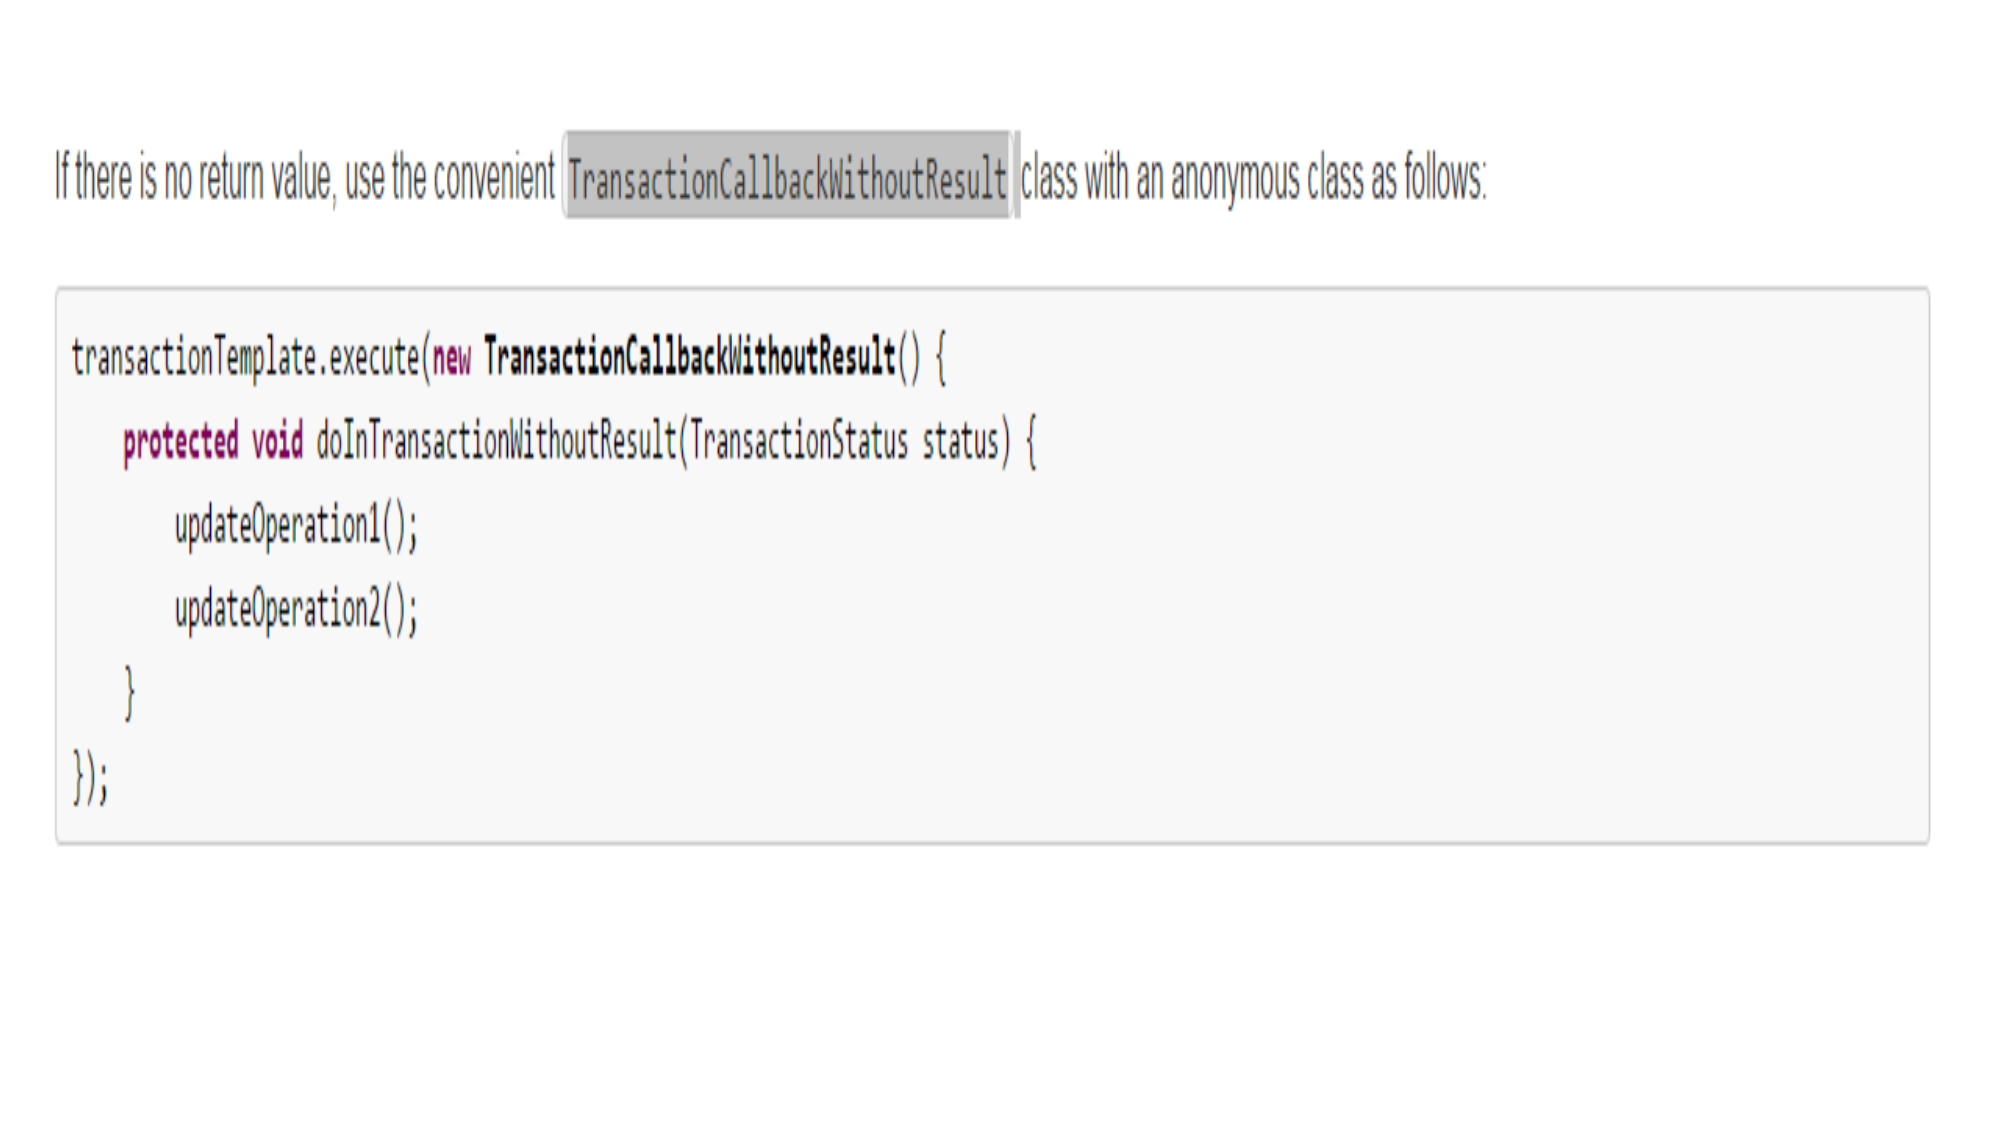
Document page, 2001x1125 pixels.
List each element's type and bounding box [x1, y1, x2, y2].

picture [46, 124, 1954, 884]
